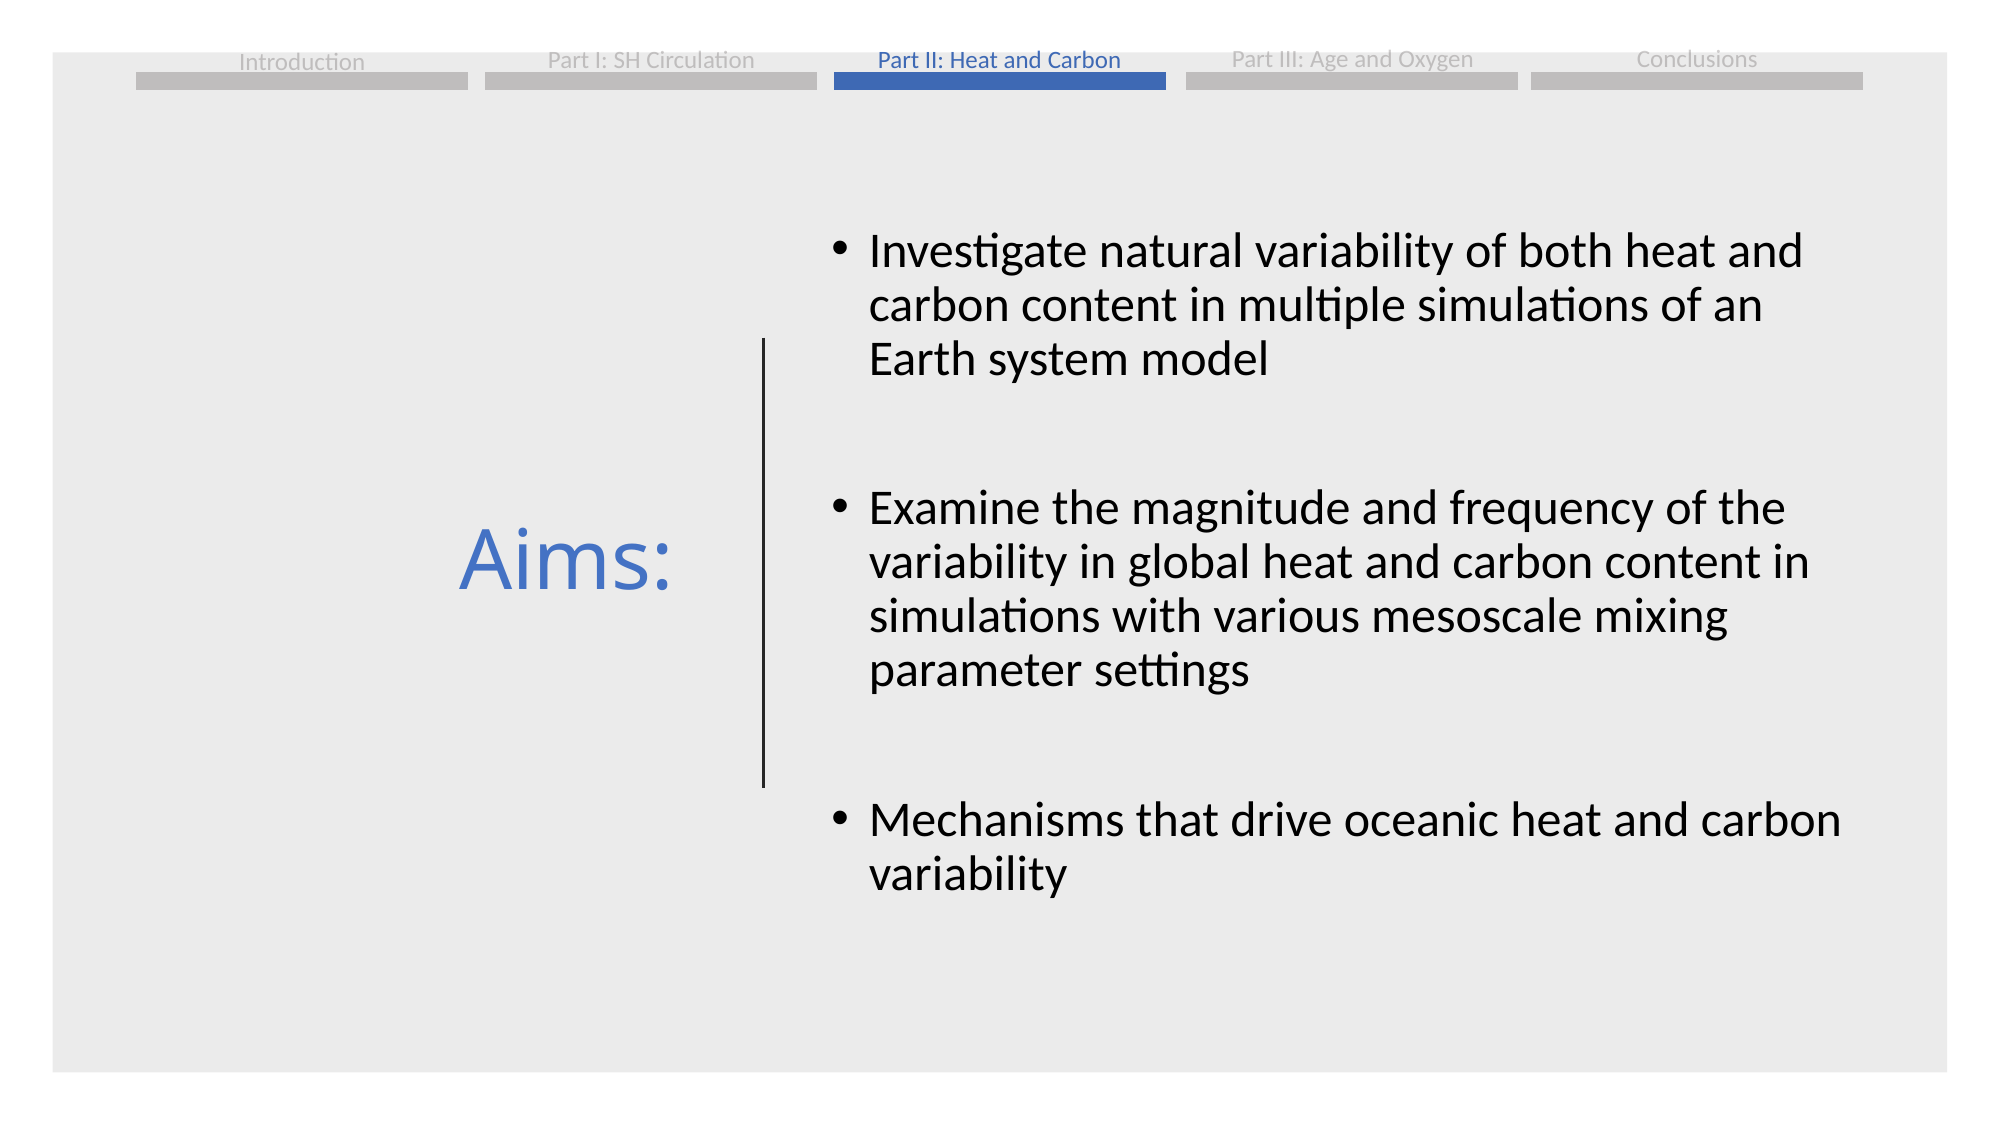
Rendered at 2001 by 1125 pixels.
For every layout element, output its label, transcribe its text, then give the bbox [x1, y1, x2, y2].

title Aims: [137, 158, 711, 967]
list Investigate natural variability of both heat and carbon content in multiple simulations of an Earth system model Examine the magnitude and frequency of the variability in global heat and carbon content in simulations with various mesoscale mixing parameter settings Mechanisms that drive oceanic heat and carbon variability [816, 158, 1863, 967]
text_box [52, 51, 1948, 1073]
